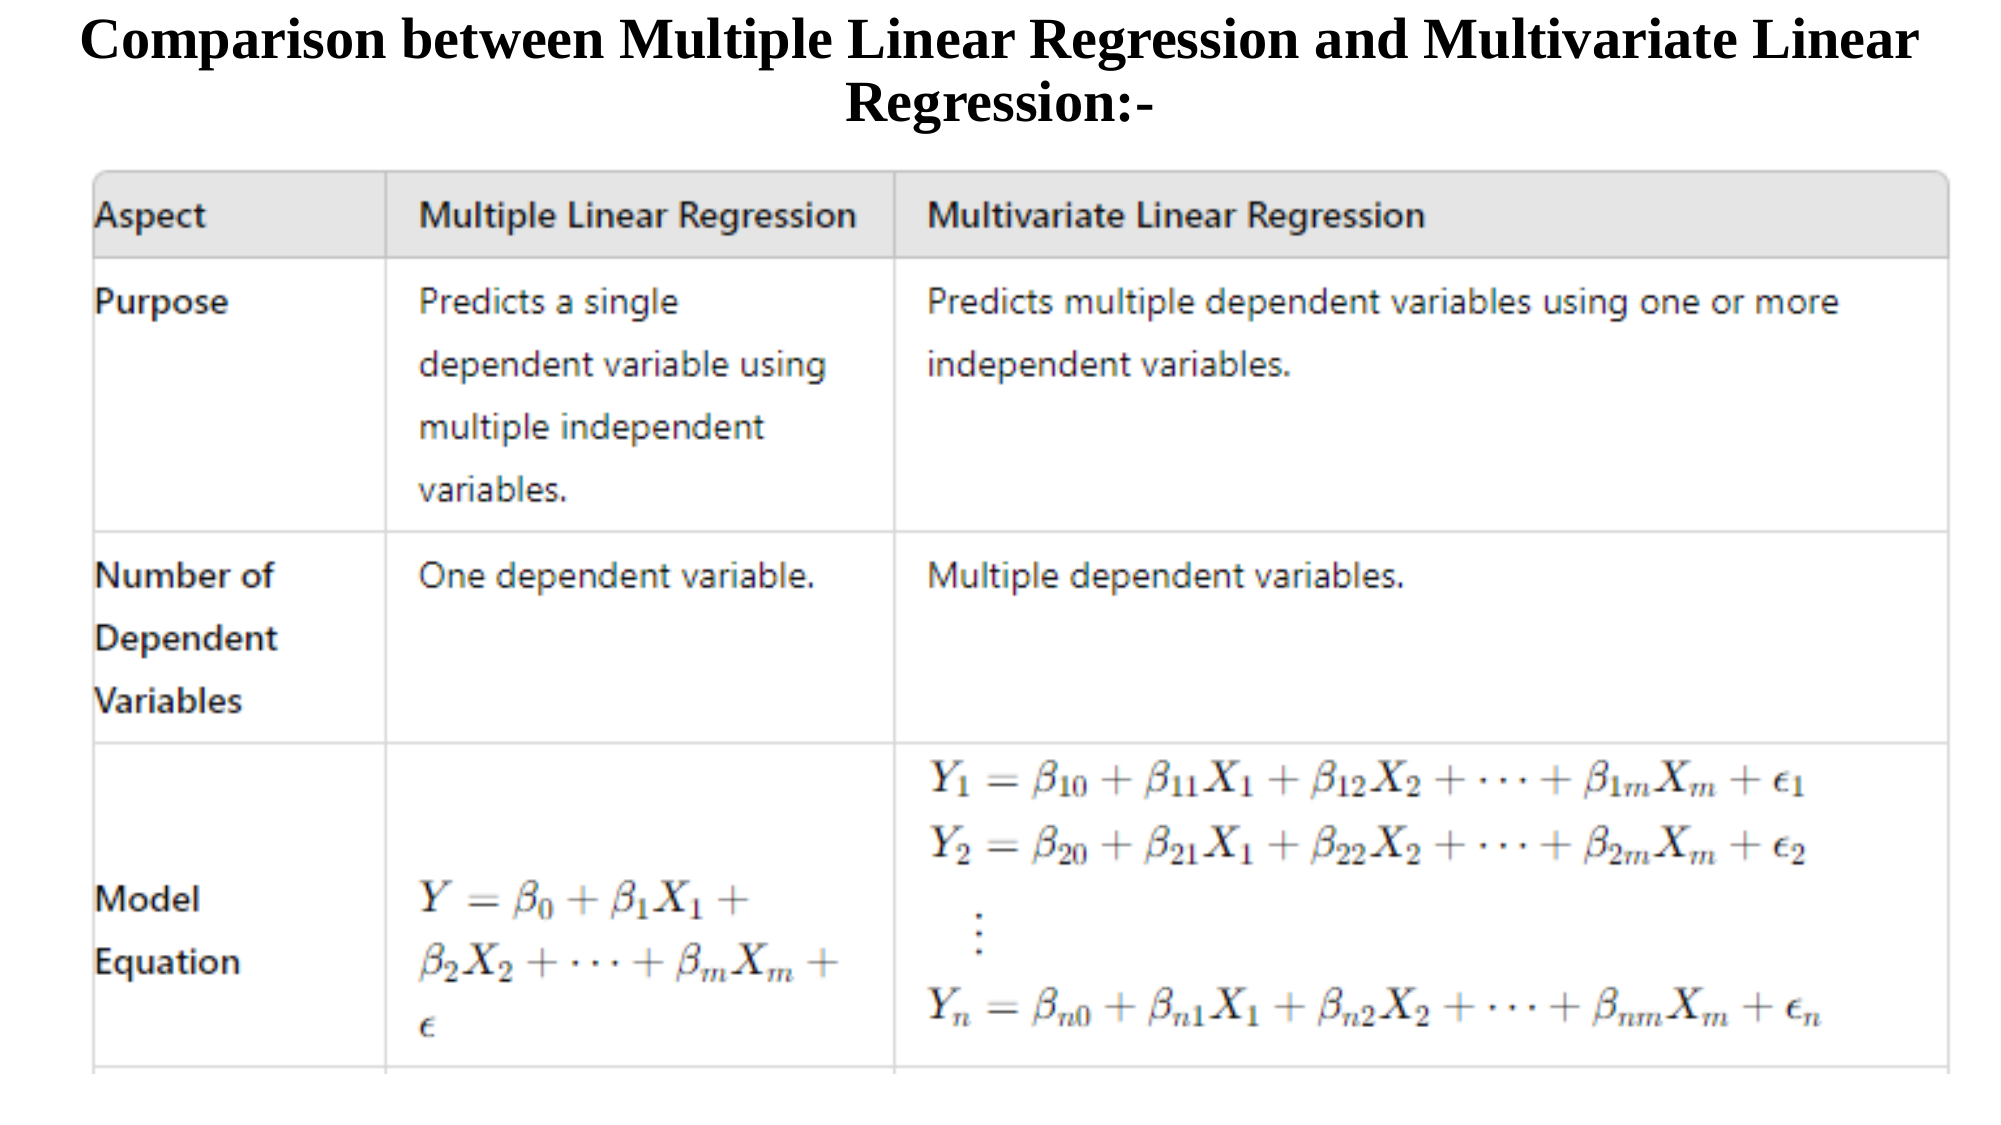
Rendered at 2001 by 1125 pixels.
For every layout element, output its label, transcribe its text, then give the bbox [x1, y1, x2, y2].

title Comparison between Multiple Linear Regression and Multivariate Linear Regression:- [0, 0, 2000, 144]
picture [80, 150, 1961, 1074]
